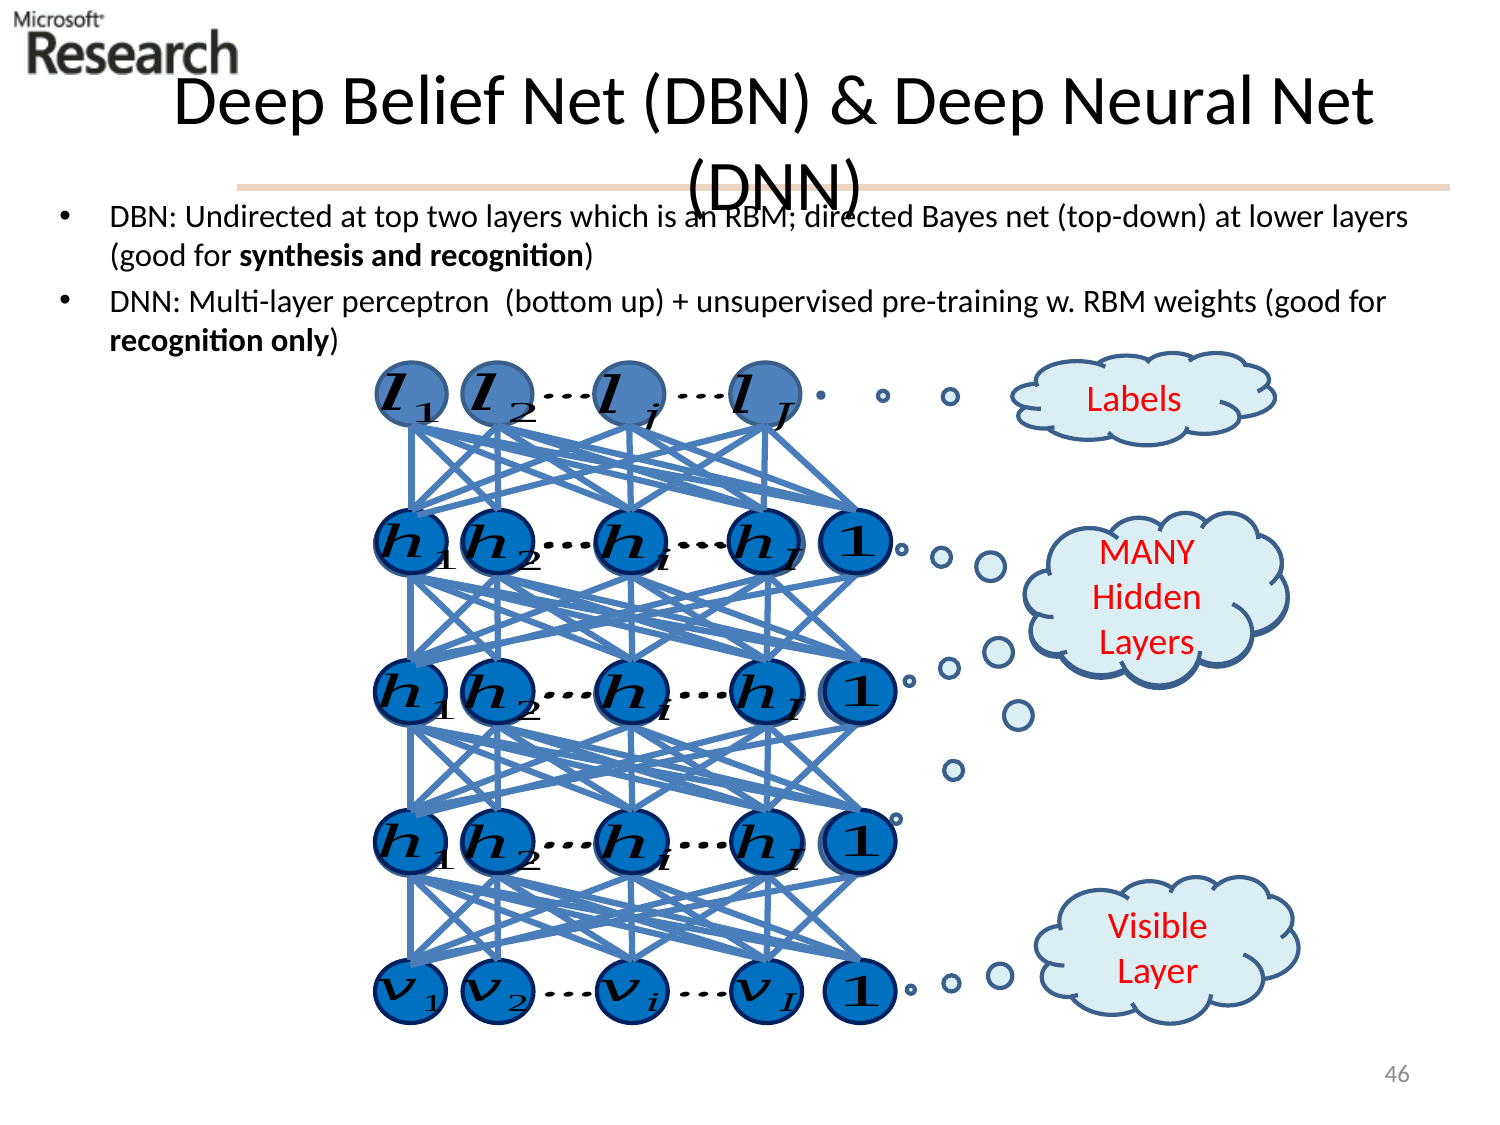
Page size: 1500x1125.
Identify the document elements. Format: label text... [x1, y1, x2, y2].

title Deep Belief Net (DBN) & Deep Neural Net (DNN) [75, 45, 1475, 187]
list DBN: Undirected at top two layers which is an RBM; directed Bayes net (top-down) at lower layers (good for synthesis and recognition) DNN: Multi-layer perceptron (bottom up) + unsupervised pre-training w. RBM weights (good for recognition only) [44, 187, 1482, 366]
text_box Visible Layer [941, 973, 962, 994]
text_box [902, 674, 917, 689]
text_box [376, 362, 892, 577]
text_box Visible Layer [985, 961, 1015, 991]
text_box MANY Hidden Layers [1029, 639, 1254, 691]
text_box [374, 576, 896, 727]
text_box MANY Hidden Layers [929, 545, 954, 569]
slide_number 46 [1074, 1042, 1425, 1103]
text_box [374, 884, 896, 1024]
text_box MANY Hidden Layers [1001, 699, 1035, 732]
text_box MANY Hidden Layers [1022, 510, 1290, 688]
text_box MANY Hidden Layers [937, 656, 962, 680]
picture [14, 10, 238, 75]
text_box MANY Hidden Layers [942, 758, 966, 783]
text_box Visible Layer [1033, 874, 1301, 1026]
text_box Labels [1010, 350, 1278, 448]
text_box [374, 734, 896, 877]
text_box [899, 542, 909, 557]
text_box MANY Hidden Layers [974, 550, 1008, 584]
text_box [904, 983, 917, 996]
text_box MANY Hidden Layers [982, 635, 1016, 669]
text_box Labels [940, 386, 961, 407]
